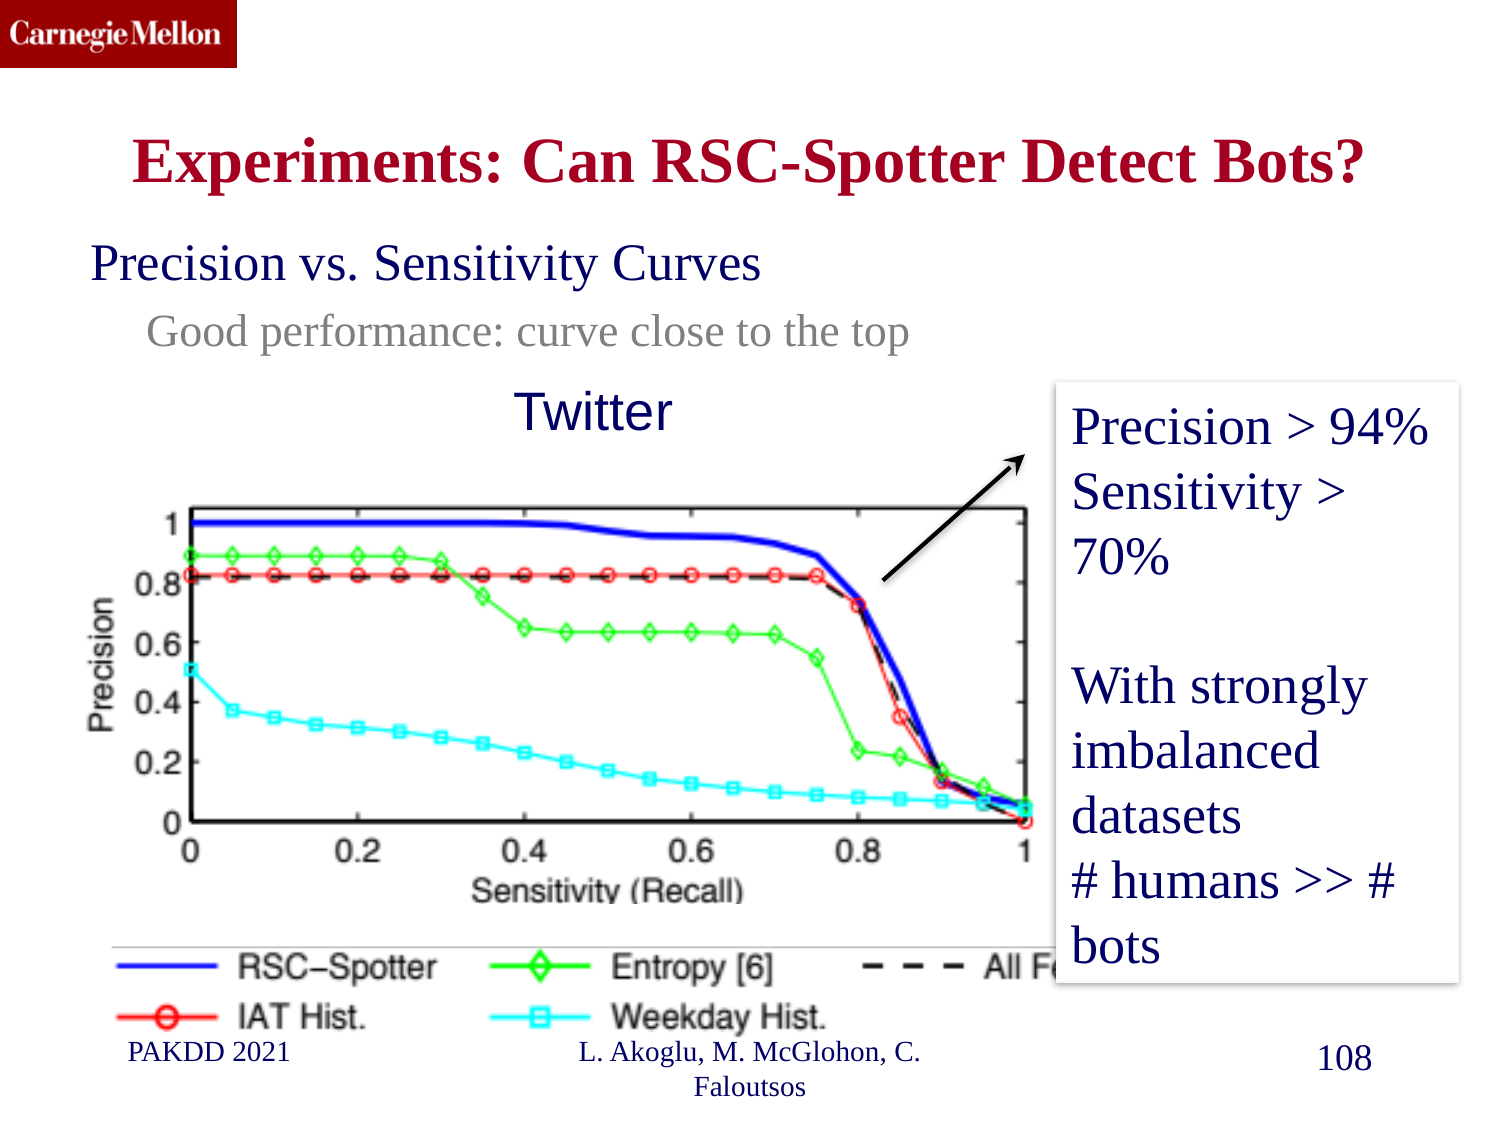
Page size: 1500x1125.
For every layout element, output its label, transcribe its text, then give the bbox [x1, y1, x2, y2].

slide_number PAKDD 2021 [112, 1051, 426, 1101]
text_box Twitter [441, 368, 745, 449]
footer L. Akoglu, M. McGlohon, C. Faloutsos [512, 1052, 988, 1101]
picture [74, 493, 1047, 904]
slide_number 108 [1074, 1024, 1388, 1101]
picture [111, 935, 1179, 1043]
list Precision vs. Sensitivity Curves Good performance: curve close to the top [74, 220, 1426, 365]
title Experiments: Can RSC-Spotter Detect Bots? [112, 99, 1388, 213]
text_box Precision > 94% Sensitivity > 70% With strongly imbalanced datasets # humans >> # bots [1056, 382, 1459, 983]
picture [0, 0, 237, 68]
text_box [882, 453, 1026, 581]
